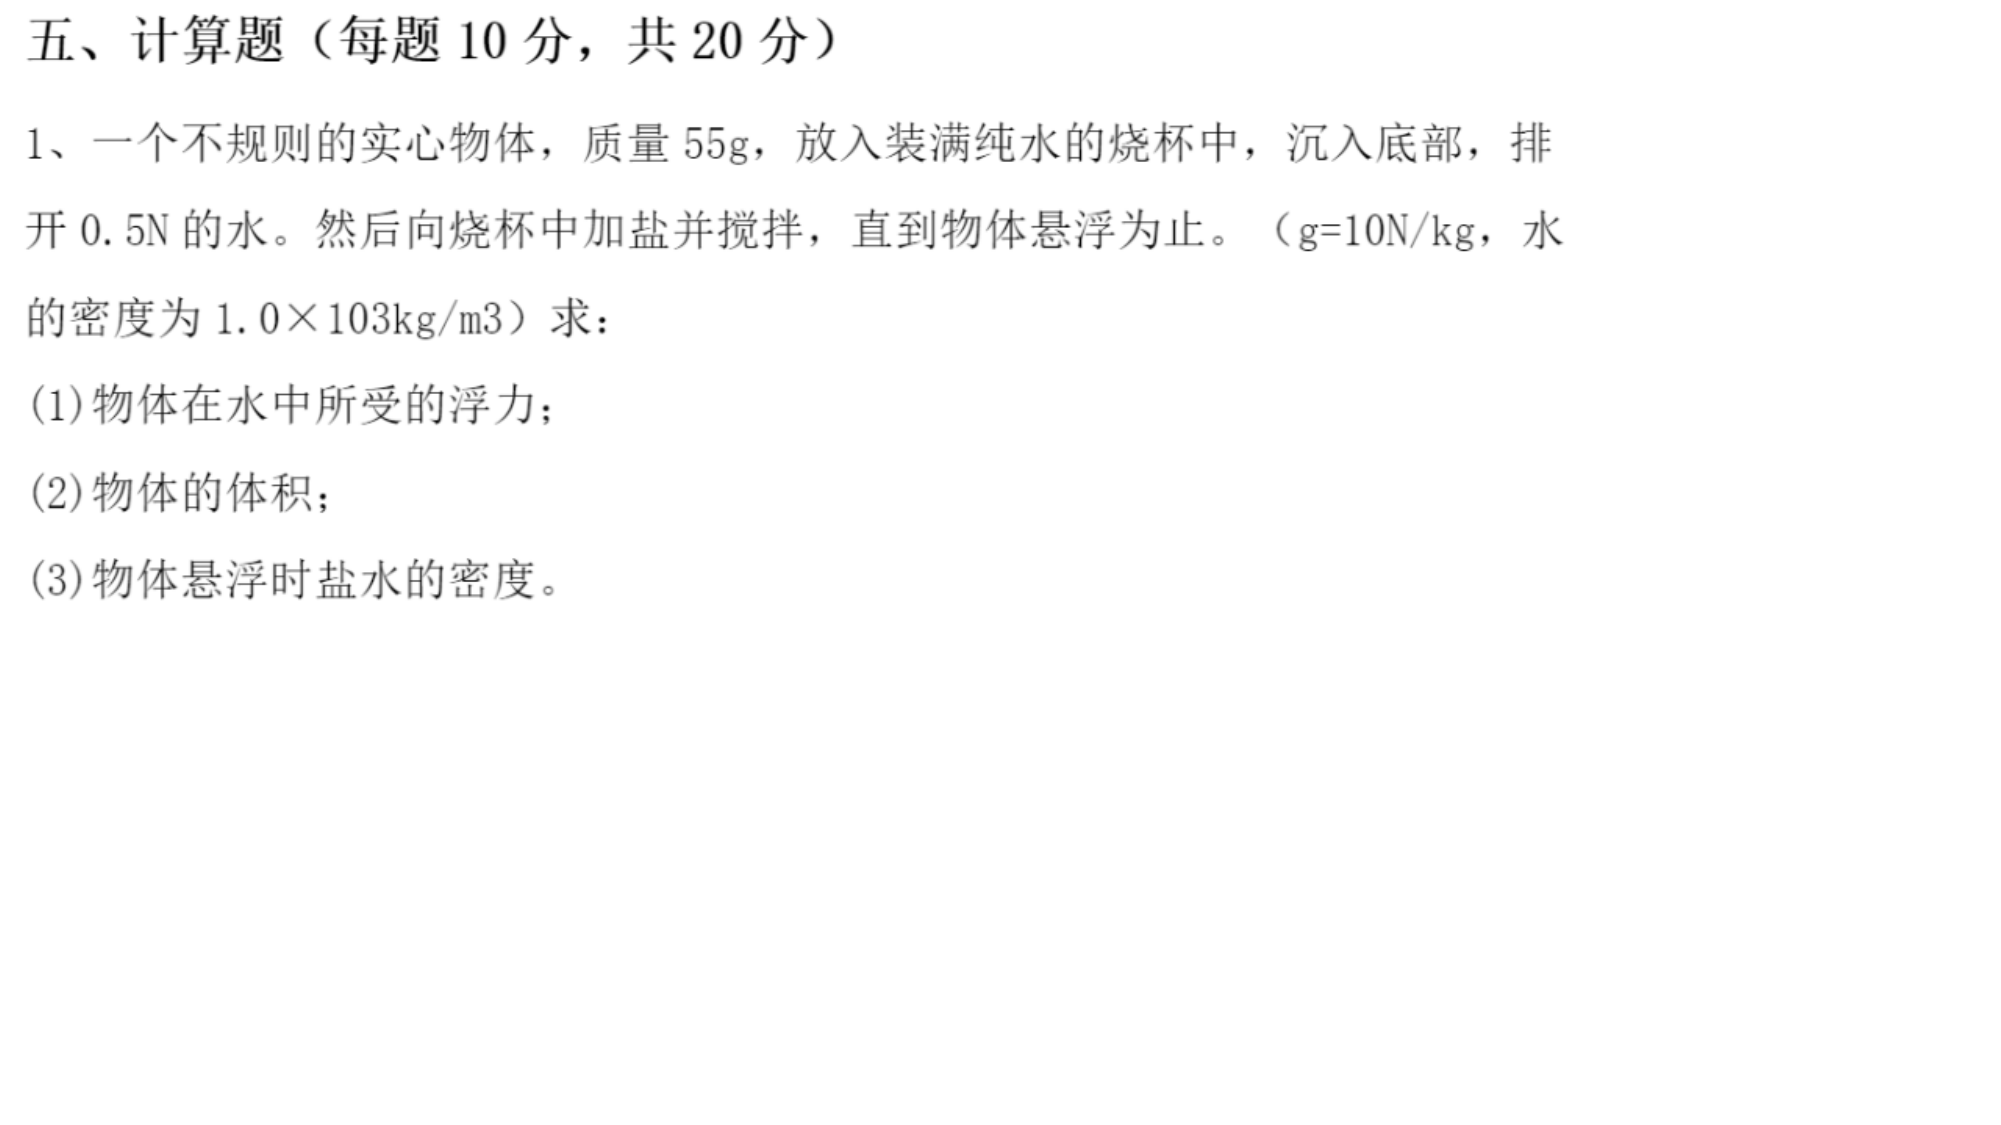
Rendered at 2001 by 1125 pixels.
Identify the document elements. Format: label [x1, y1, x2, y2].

picture [0, 0, 1566, 604]
